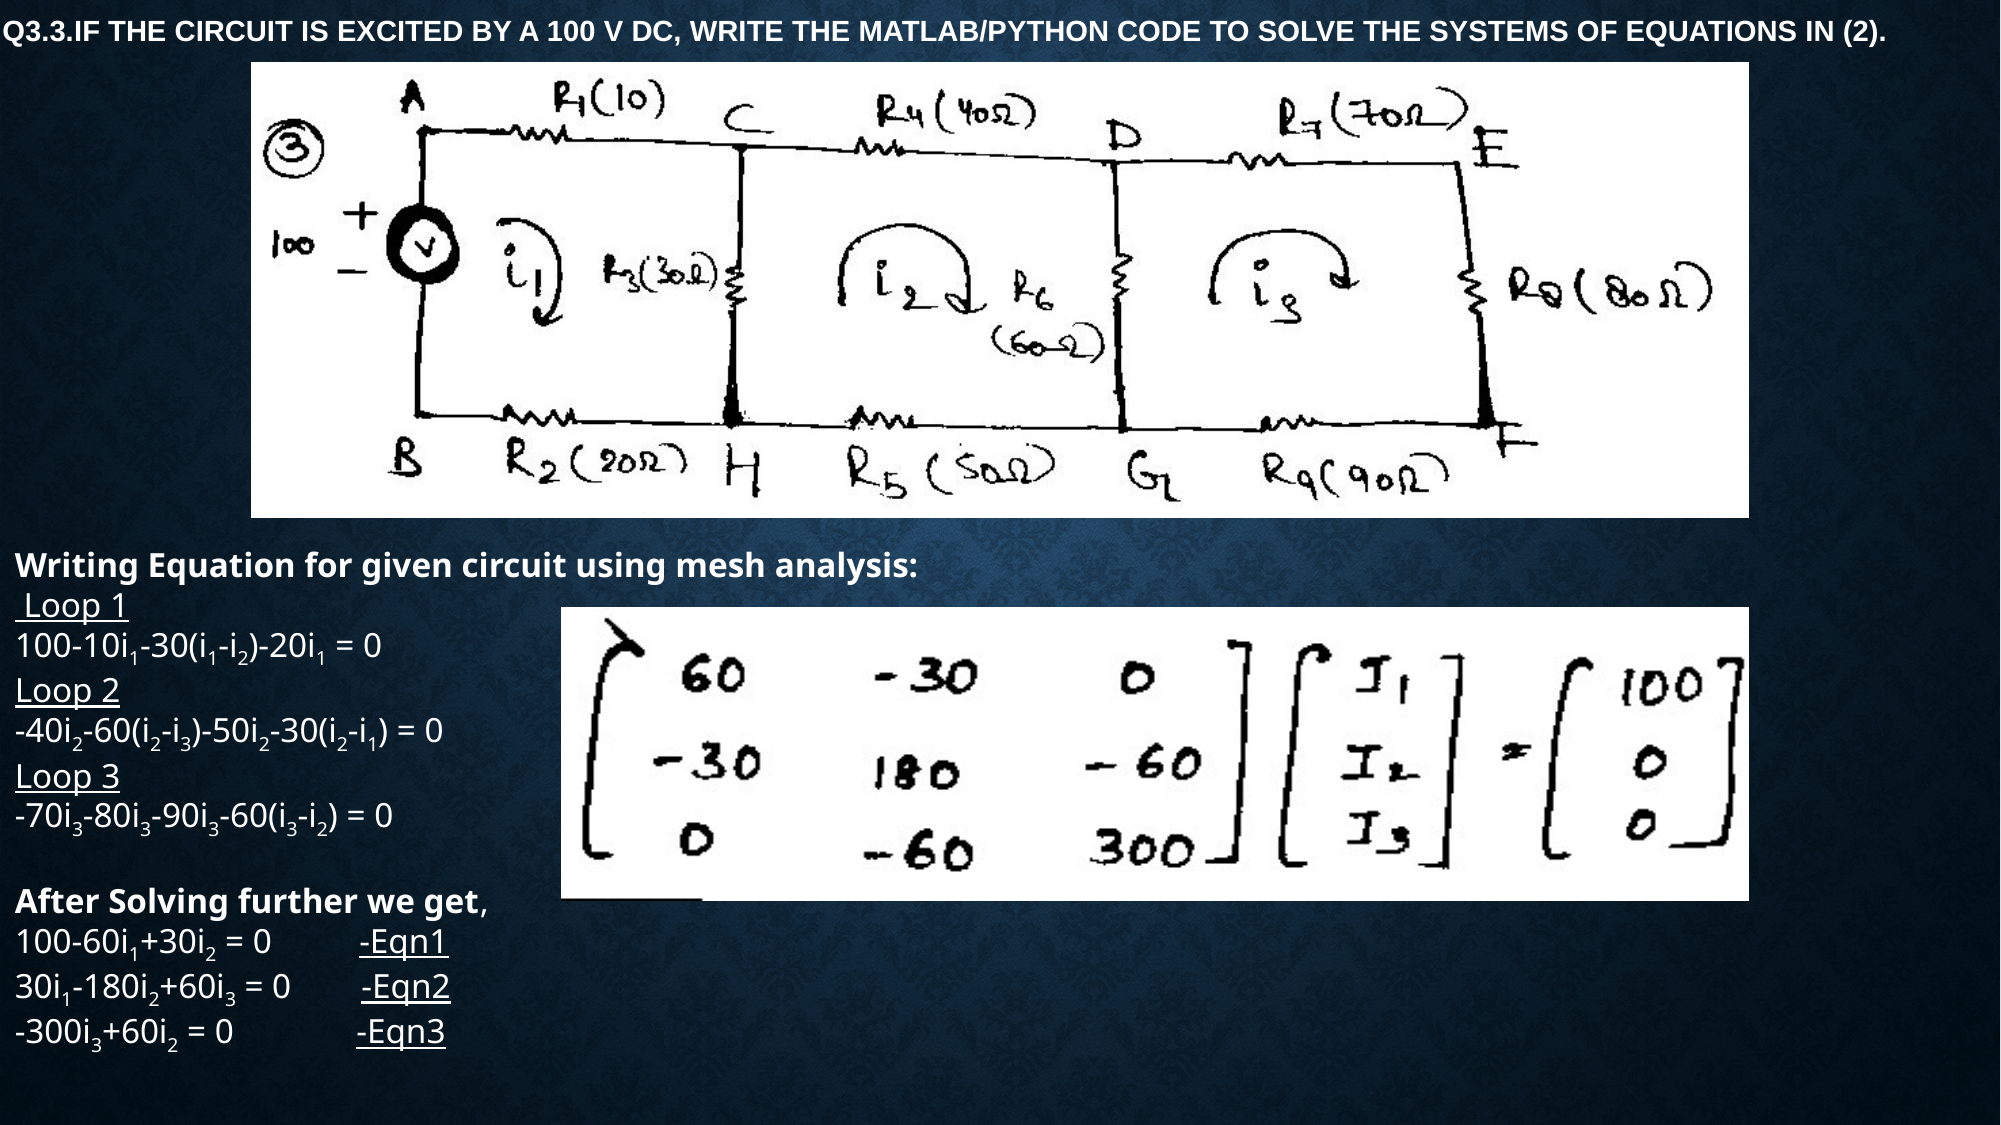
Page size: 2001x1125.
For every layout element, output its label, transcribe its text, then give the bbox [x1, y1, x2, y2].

picture [561, 606, 1749, 902]
title Q3.3.If the circuit is excited by a 100 V DC, write the MATLAB/Python code to solve the systems of equations in (2). [0, 1, 2000, 63]
picture [251, 61, 1749, 518]
text_box Writing Equation for given circuit using mesh analysis: Loop 1 100-10i1-30(i1-i2)-20i1 = 0 Loop 2 -40i2-60(i2-i3)-50i2-30(i2-i1) = 0 Loop 3 -70i3-80i3-90i3-60(i3-i2) = 0 After Solving further we get, 100-60i1+30i2 = 0 -Eqn1 30i1-180i2+60i3 = 0 -Eqn2 -300i3+60i2 = 0 -Eqn3 [0, 496, 1120, 1125]
